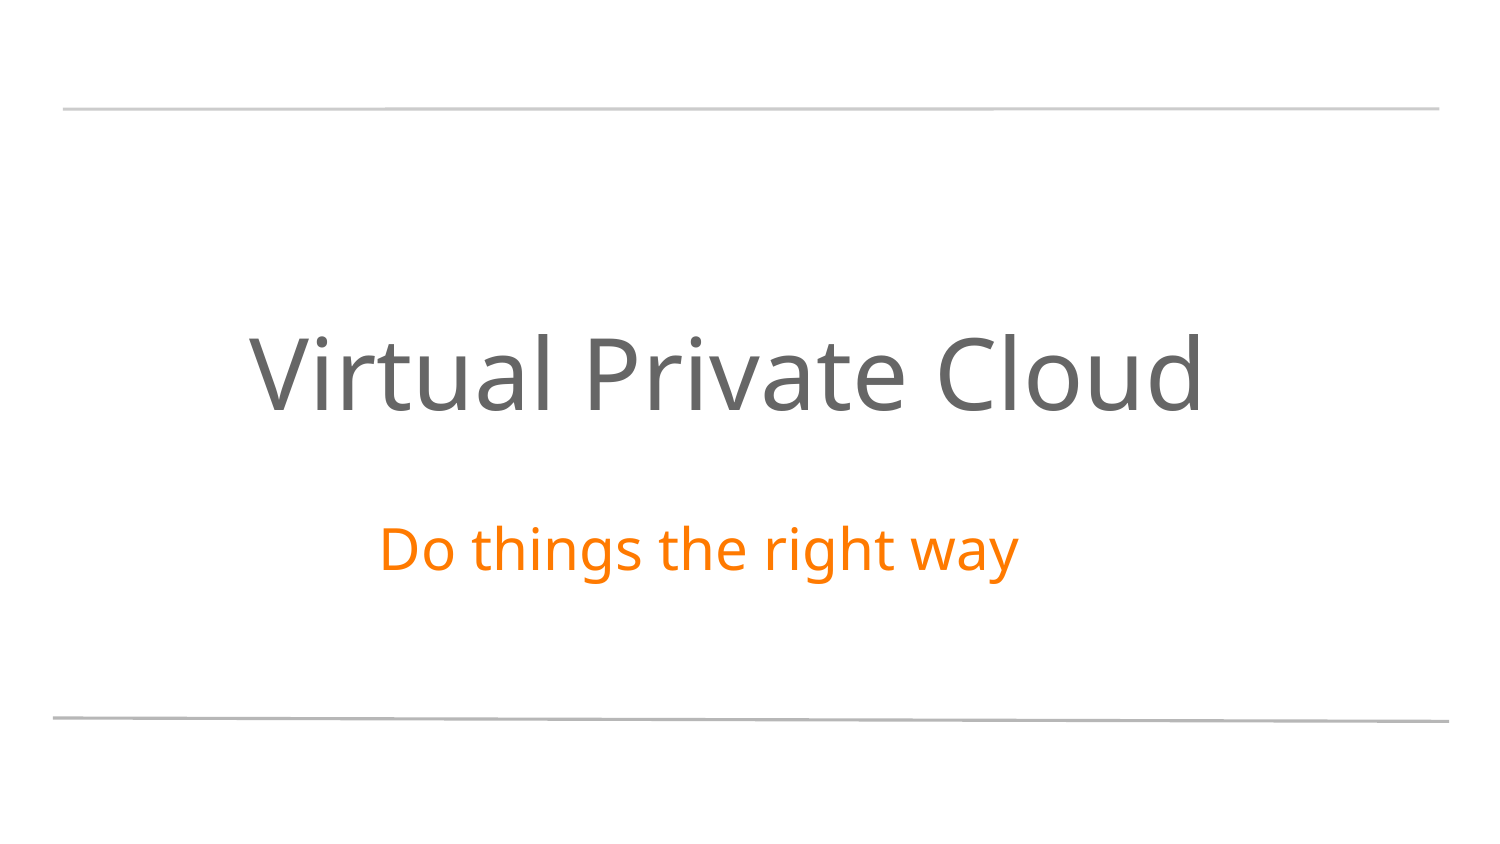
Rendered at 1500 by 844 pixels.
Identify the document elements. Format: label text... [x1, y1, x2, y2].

subtitle Do things the right way [0, 497, 1398, 627]
title Virtual Private Cloud [36, 258, 1421, 446]
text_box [52, 717, 1450, 722]
